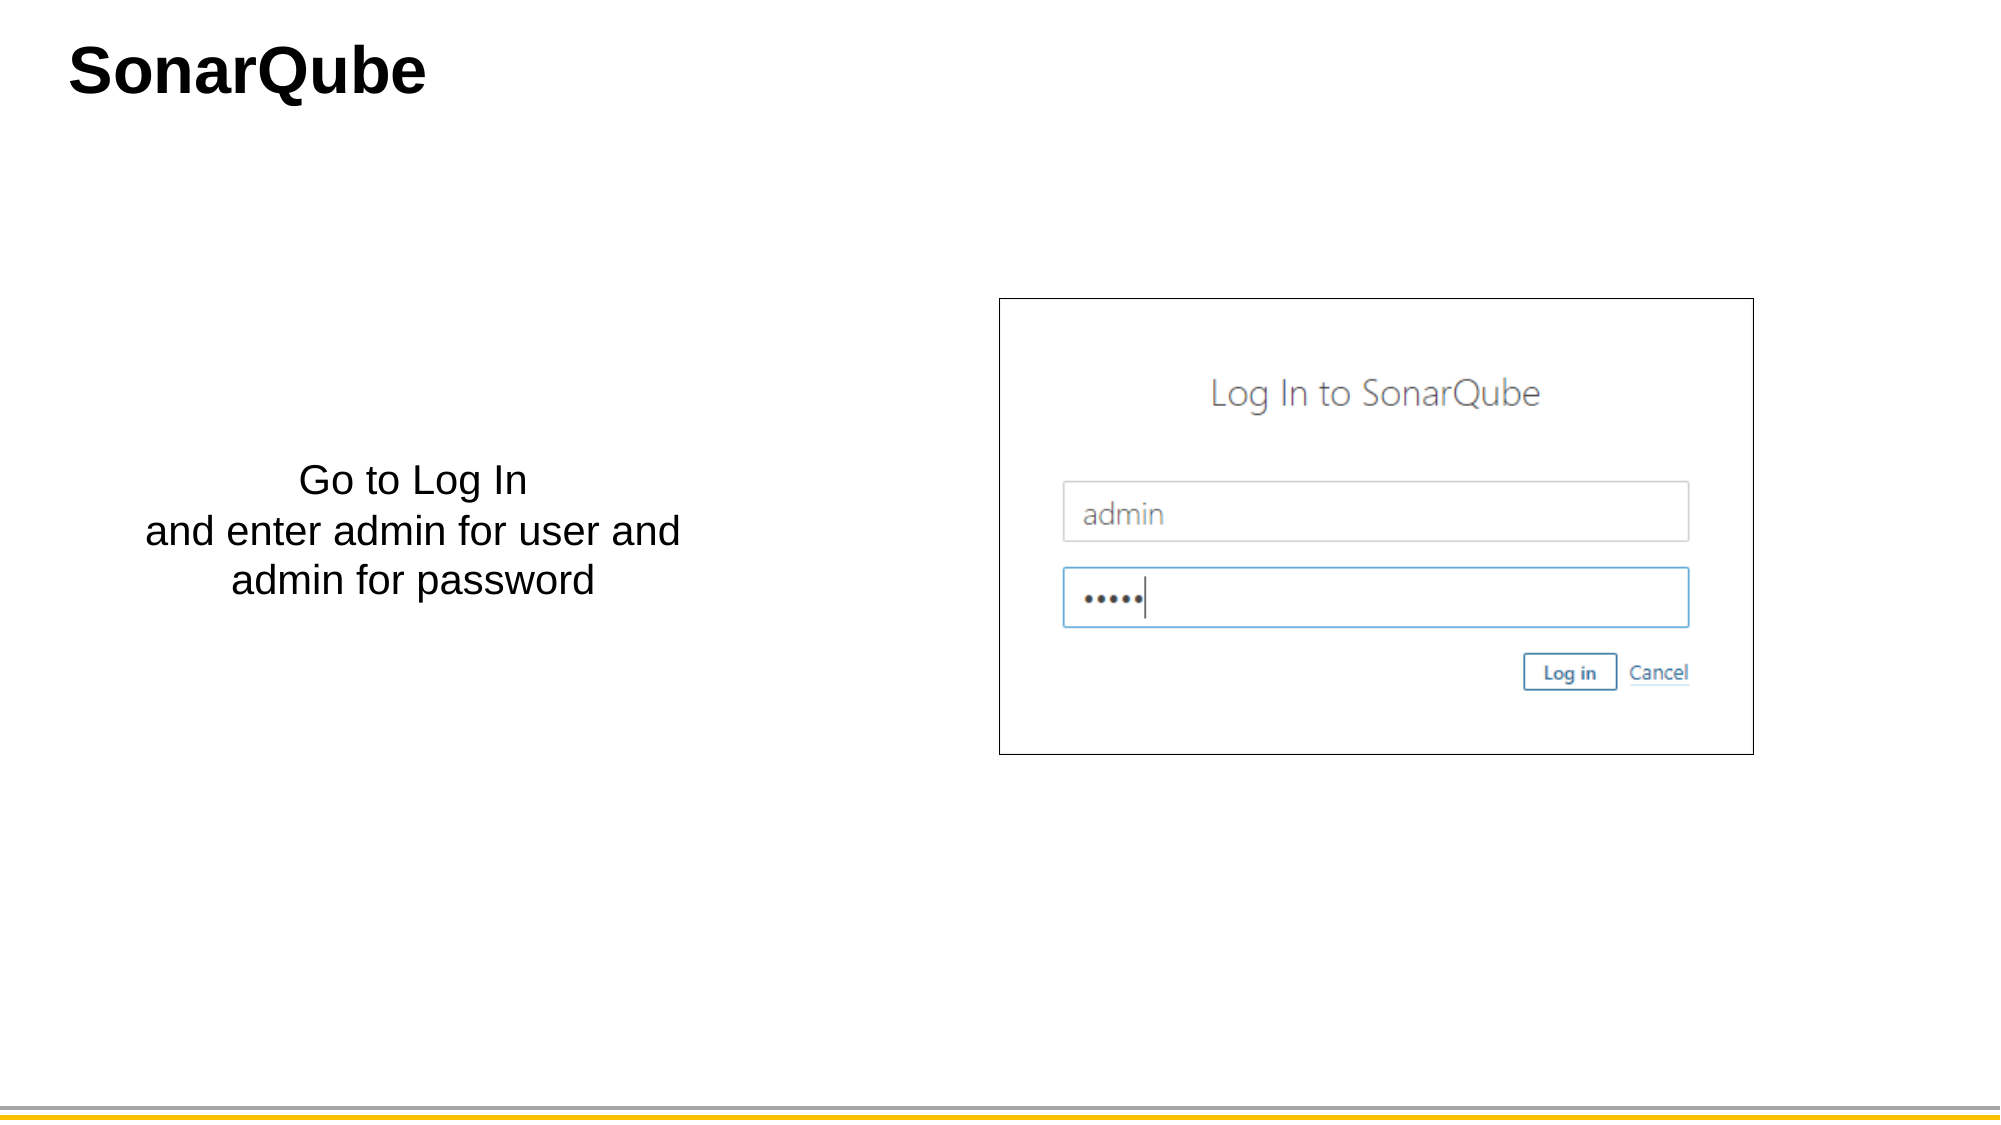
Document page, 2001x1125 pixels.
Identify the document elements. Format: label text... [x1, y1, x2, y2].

text_box SonarQube [29, 25, 466, 108]
text_box Go to Log In and enter admin for user and admin for password [116, 451, 708, 604]
picture [999, 298, 1754, 755]
